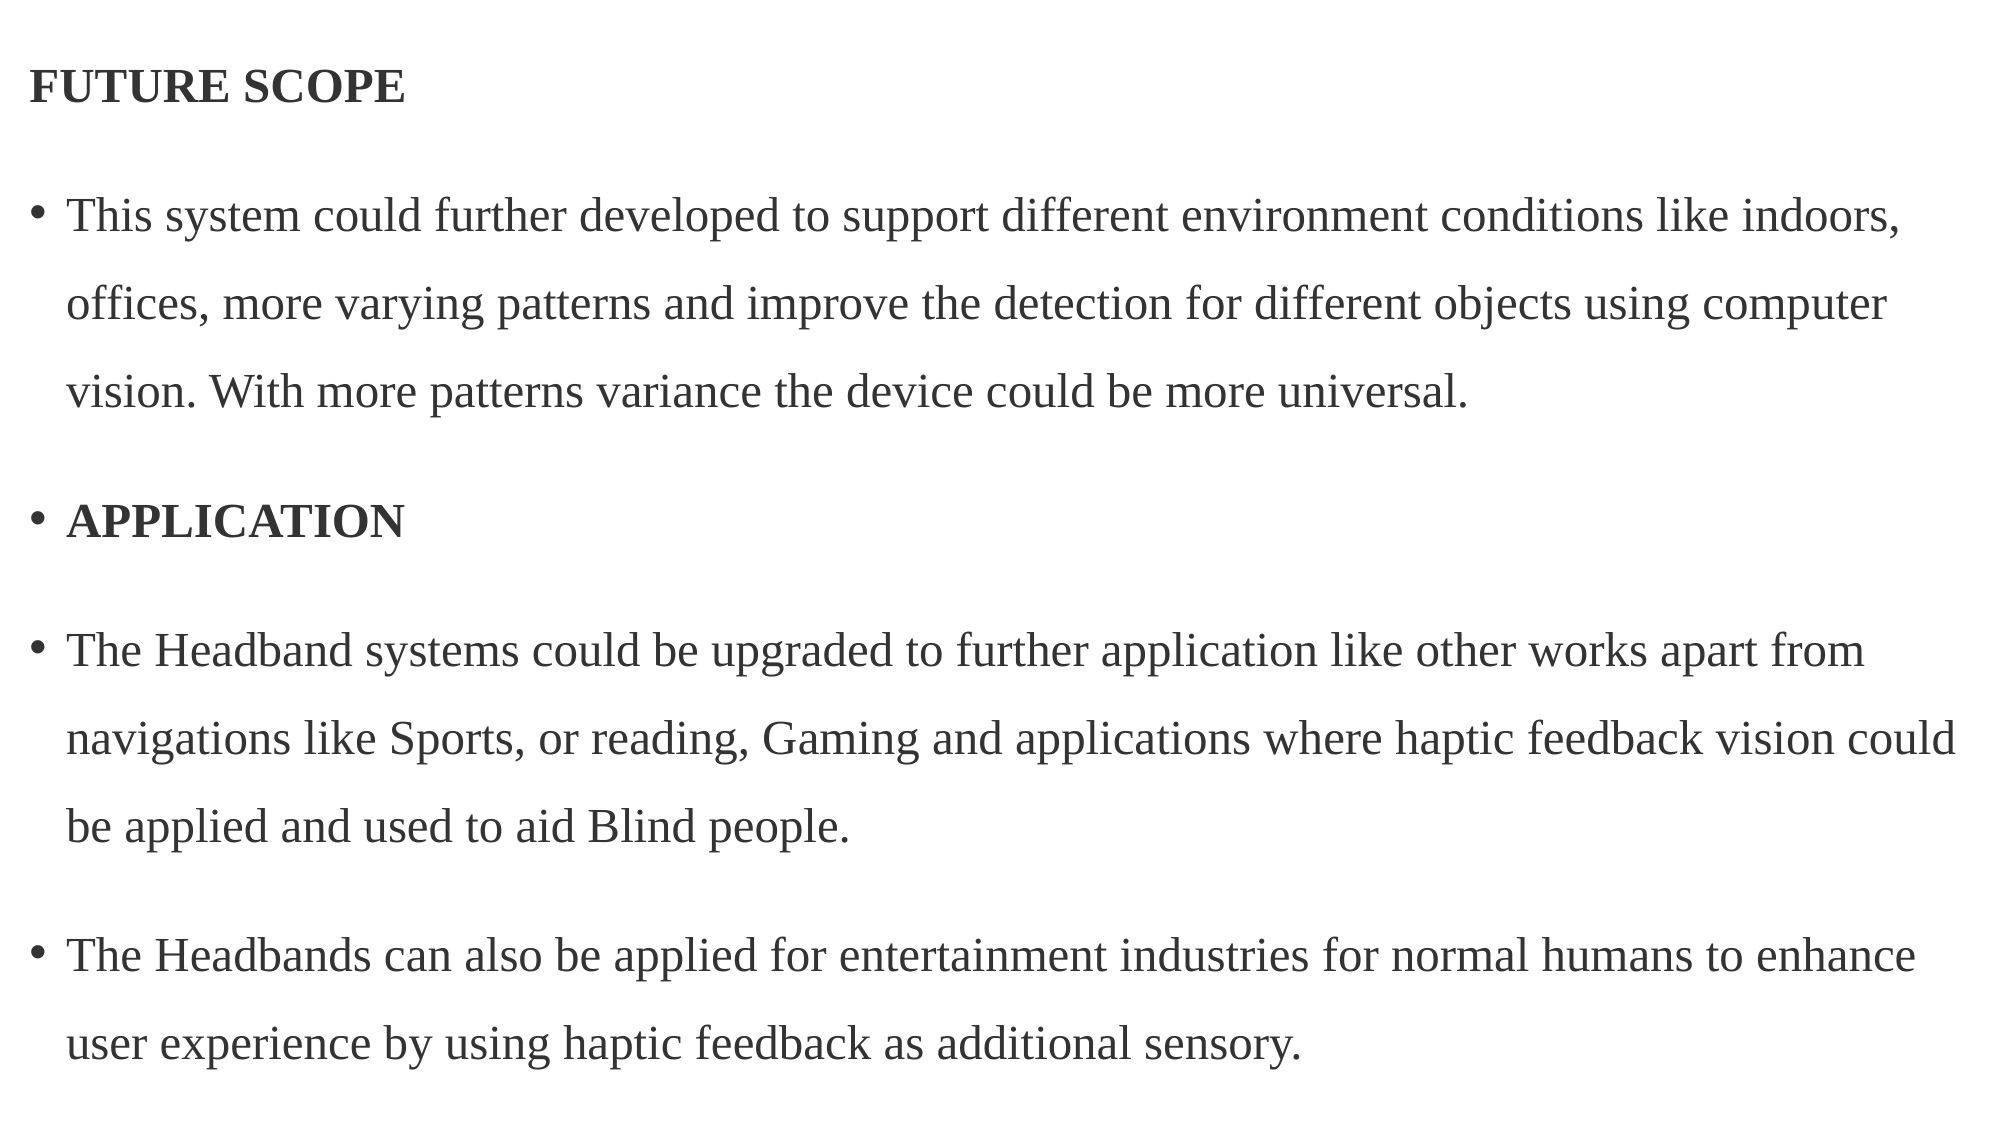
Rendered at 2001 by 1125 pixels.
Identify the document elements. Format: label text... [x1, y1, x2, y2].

list FUTURE SCOPE This system could further developed to support different environment conditions like indoors, offices, more varying patterns and improve the detection for different objects using computer vision. With more patterns variance the device could be more universal. APPLICATION The Headband systems could be upgraded to further application like other works apart from navigations like Sports, or reading, Gaming and applications where haptic feedback vision could be applied and used to aid Blind people. The Headbands can also be applied for entertainment industries for normal humans to enhance user experience by using haptic feedback as additional sensory. [14, 16, 1986, 1078]
